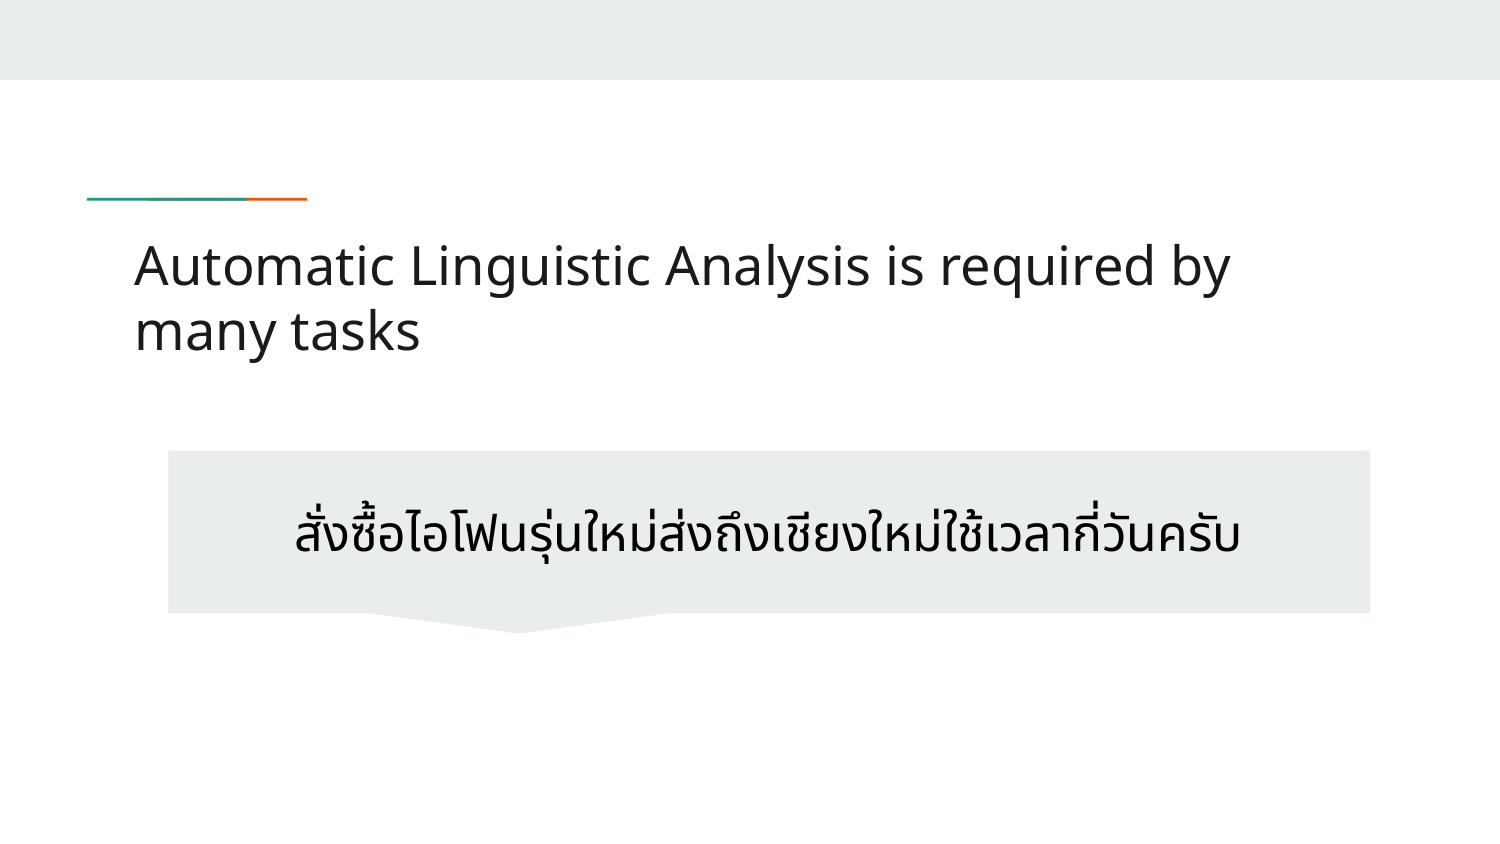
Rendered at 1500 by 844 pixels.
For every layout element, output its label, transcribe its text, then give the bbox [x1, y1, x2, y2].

text_box สั่งซื้อไอโฟนรุ่นใหม่ส่งถึงเชียงใหม่ใช้เวลากี่วันครับ [168, 450, 1371, 634]
title Automatic Linguistic Analysis is required by many tasks [119, 216, 1381, 305]
